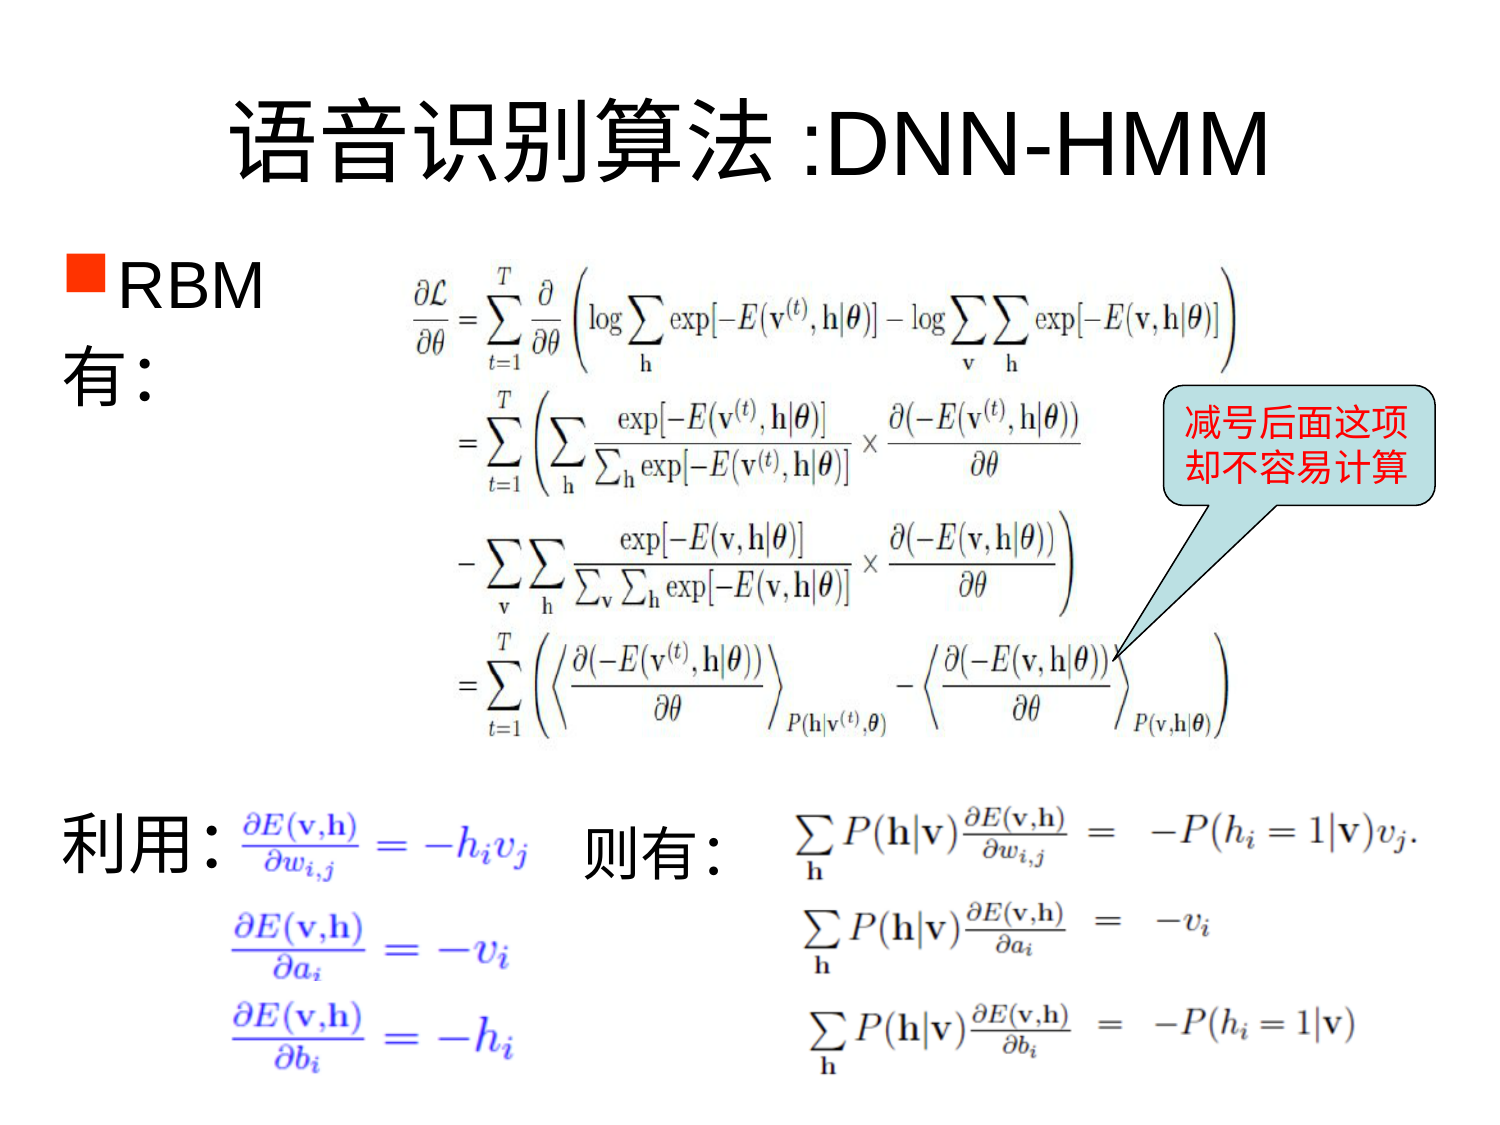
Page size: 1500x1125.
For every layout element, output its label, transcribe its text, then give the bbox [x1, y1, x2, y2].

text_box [785, 798, 1436, 1079]
picture [398, 259, 1266, 752]
title 语音识别算法:DNN-HMM [75, 45, 1425, 233]
text_box RBM 有： 利用： [46, 234, 1418, 1055]
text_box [218, 786, 534, 1087]
text_box 则有： [567, 810, 773, 895]
text_box 减号后面这项 却不容易计算 [1269, 385, 1436, 513]
